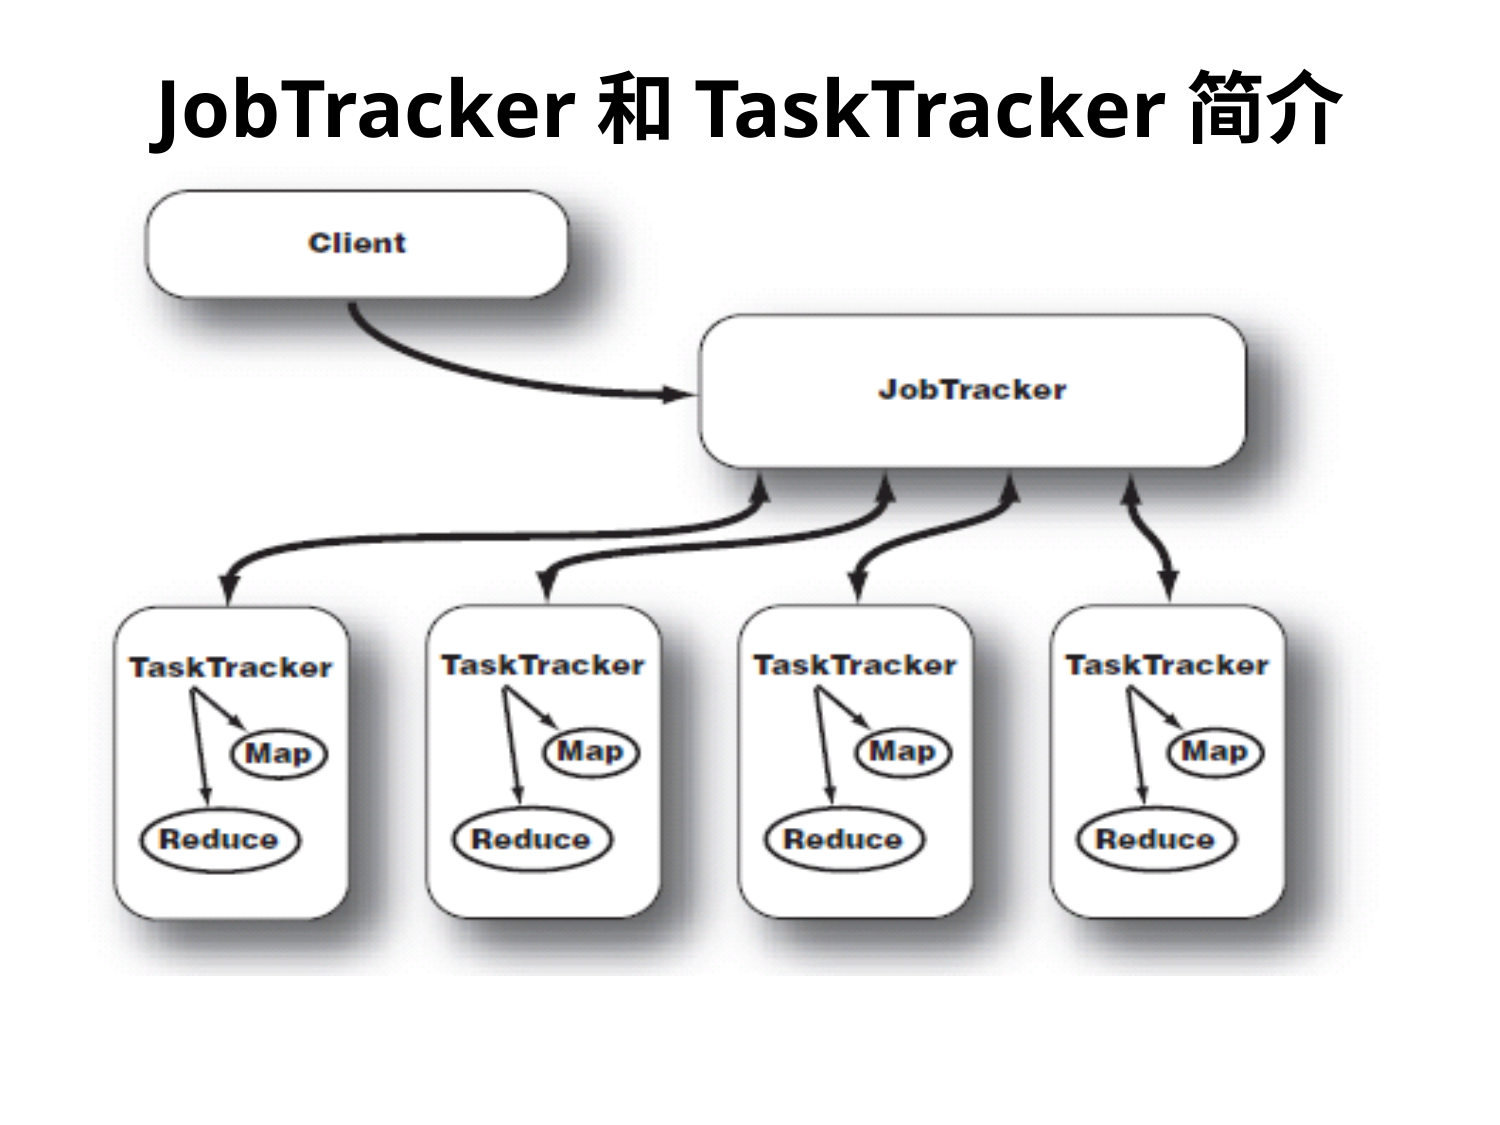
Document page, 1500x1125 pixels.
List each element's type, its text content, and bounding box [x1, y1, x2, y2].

title JobTracker和TaskTracker简介 [0, 39, 1500, 173]
picture [88, 160, 1436, 977]
